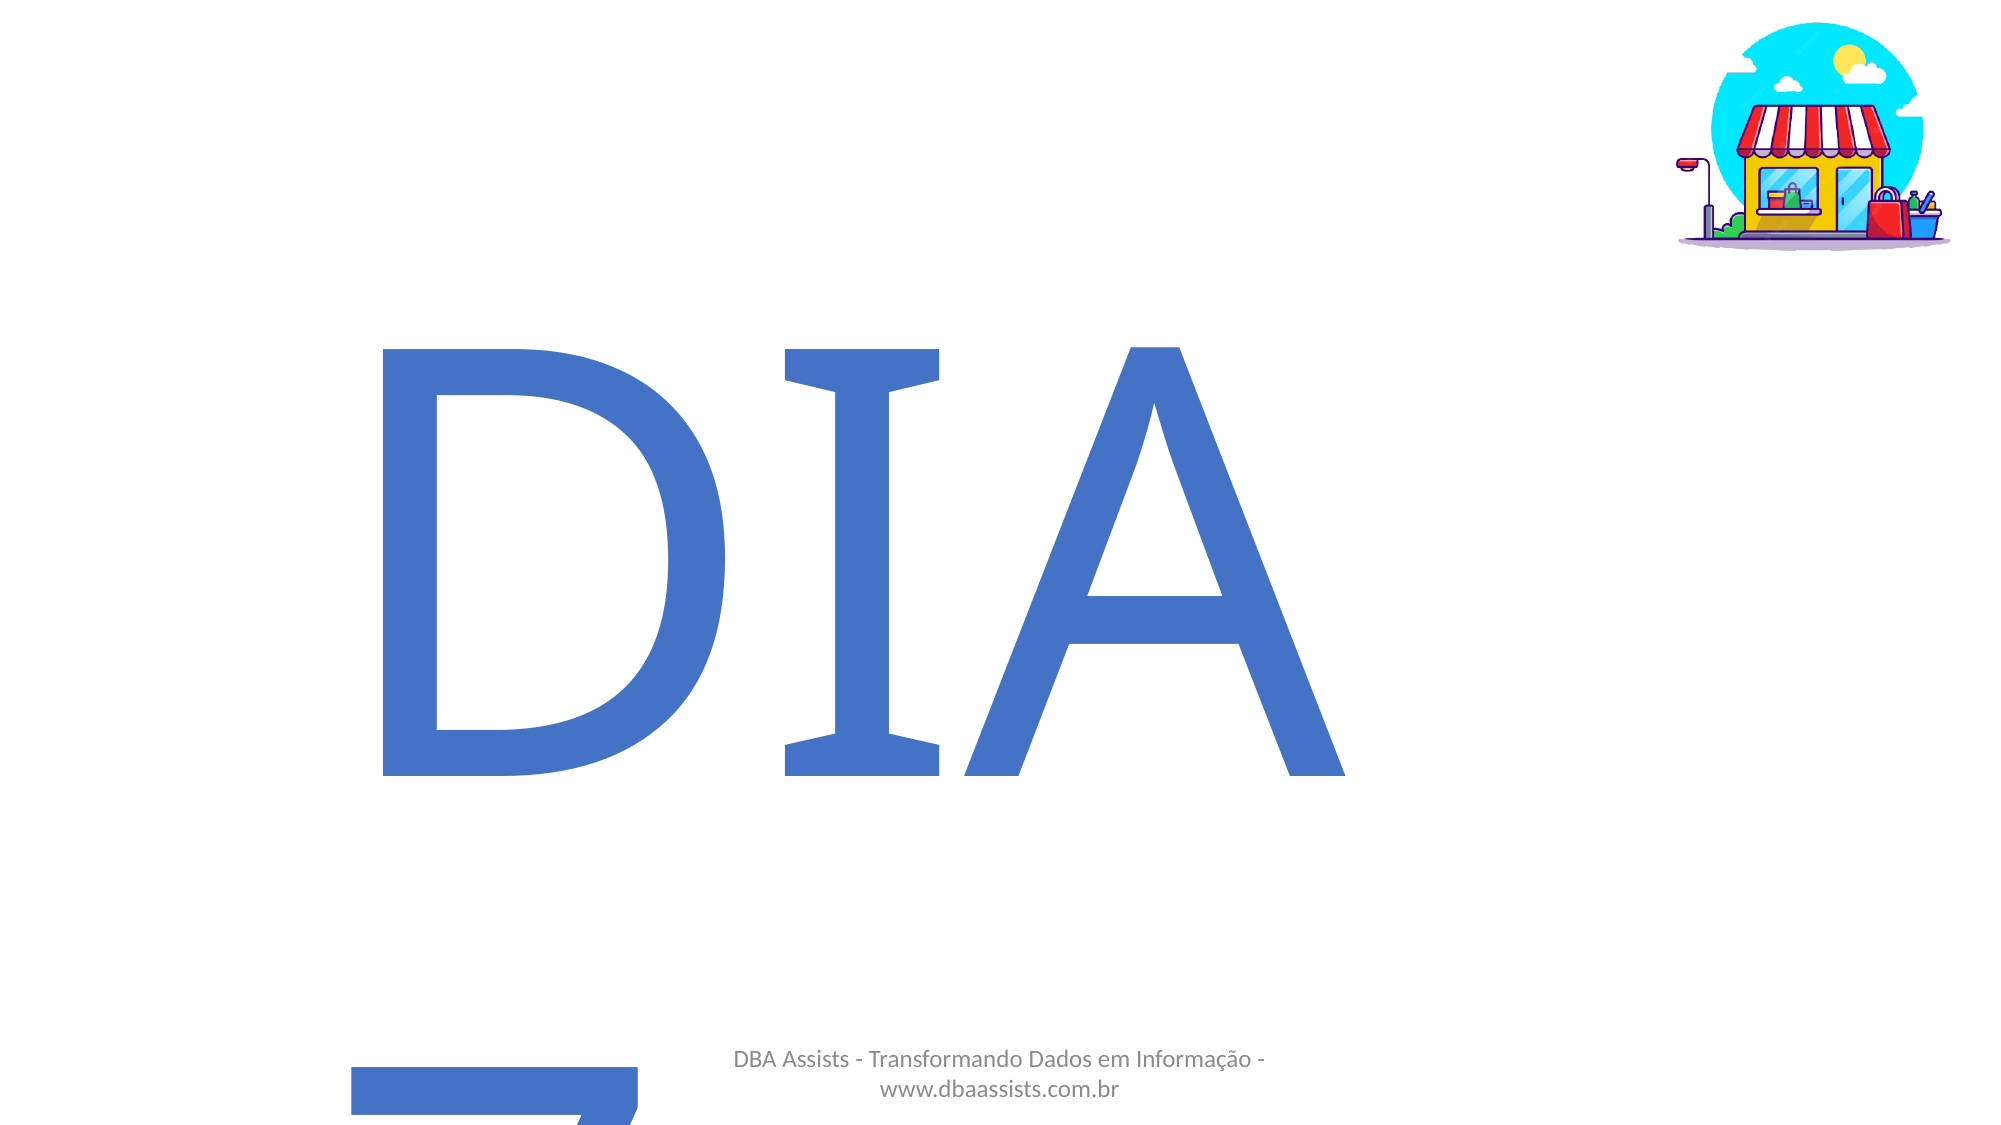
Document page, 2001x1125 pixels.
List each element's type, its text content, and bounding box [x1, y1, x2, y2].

text_box DIA 7 [310, 171, 1636, 1125]
footer DBA Assists - Transformando Dados em Informação - www.dbaassists.com.br [662, 1042, 1338, 1103]
picture [1666, 0, 1956, 255]
